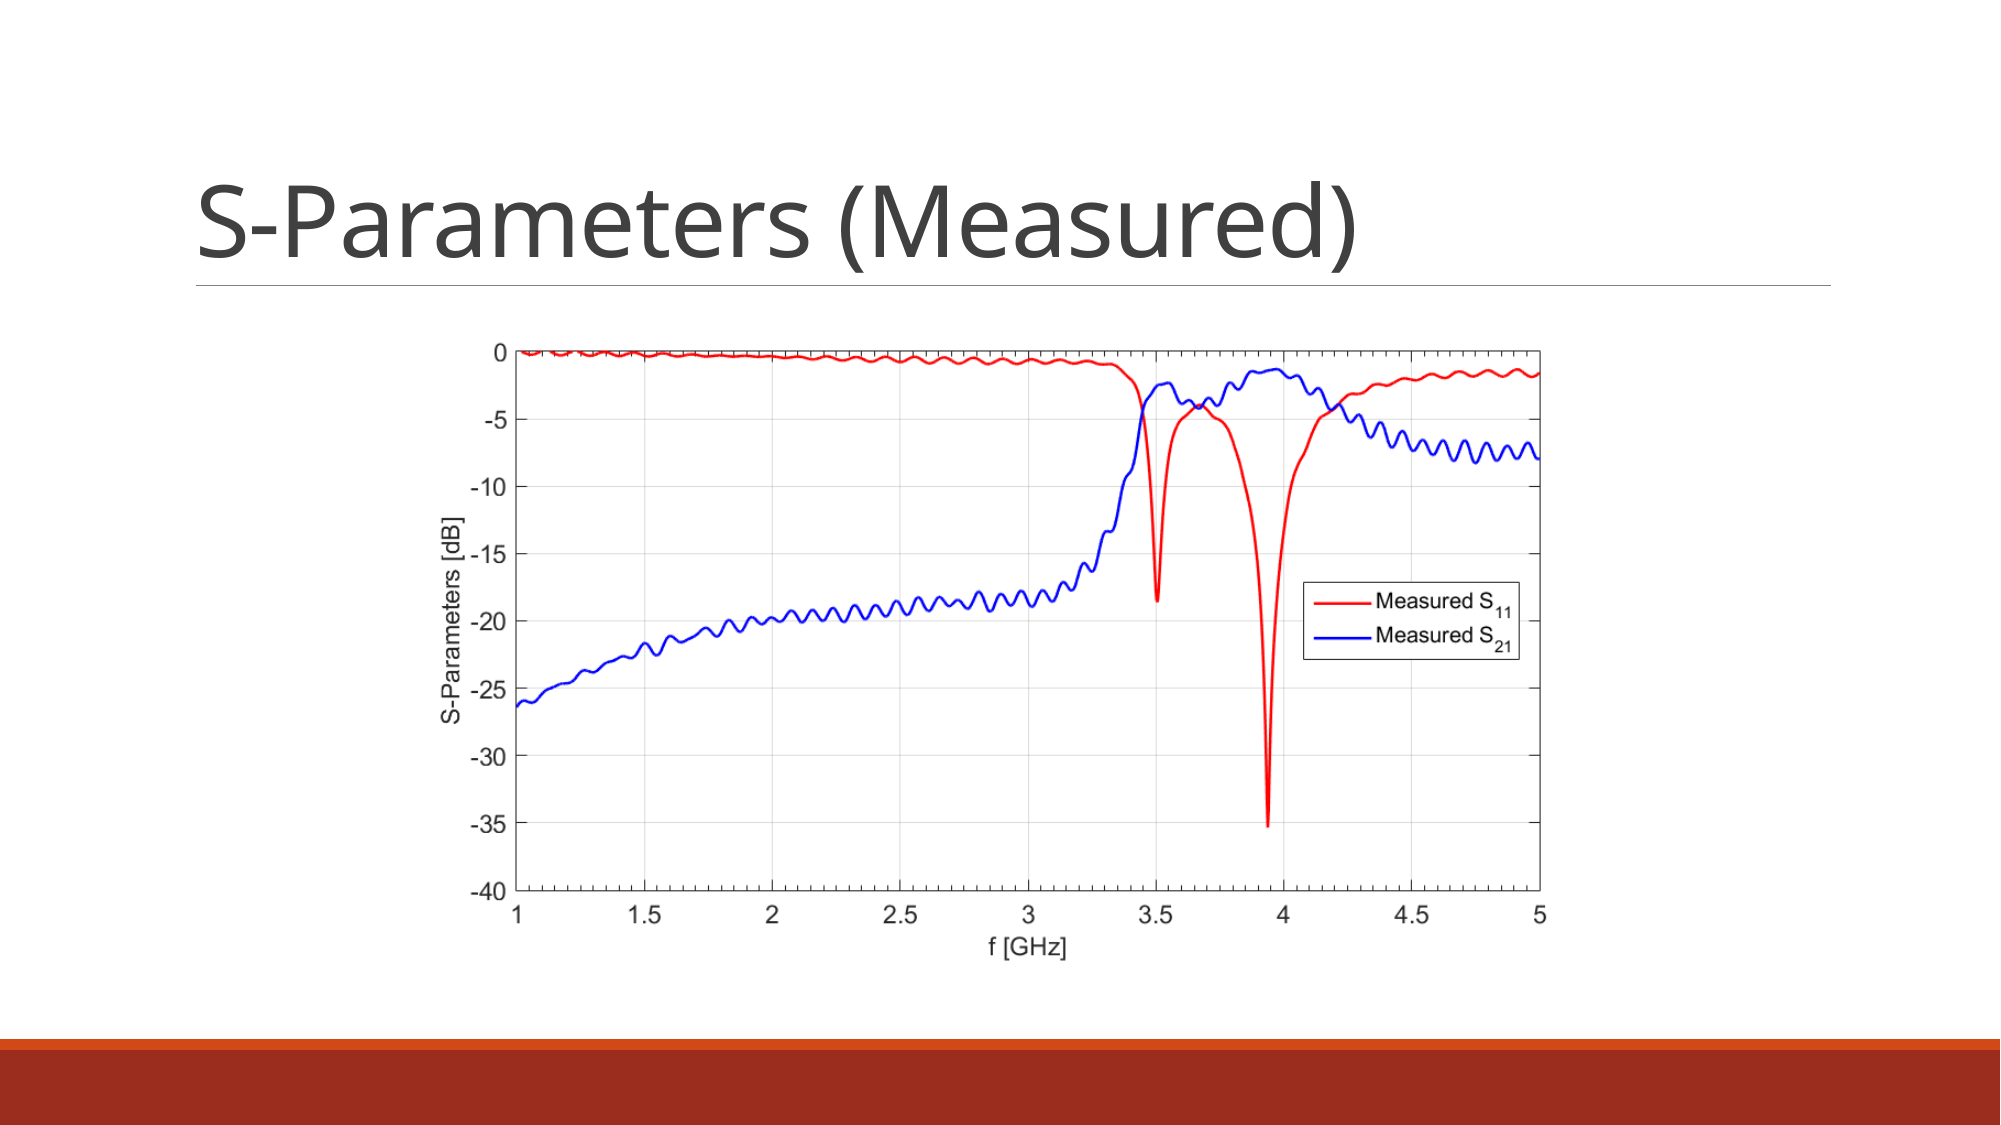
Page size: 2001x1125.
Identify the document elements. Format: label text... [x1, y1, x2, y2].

title S-Parameters (Measured) [180, 47, 1830, 285]
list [344, 302, 1666, 964]
